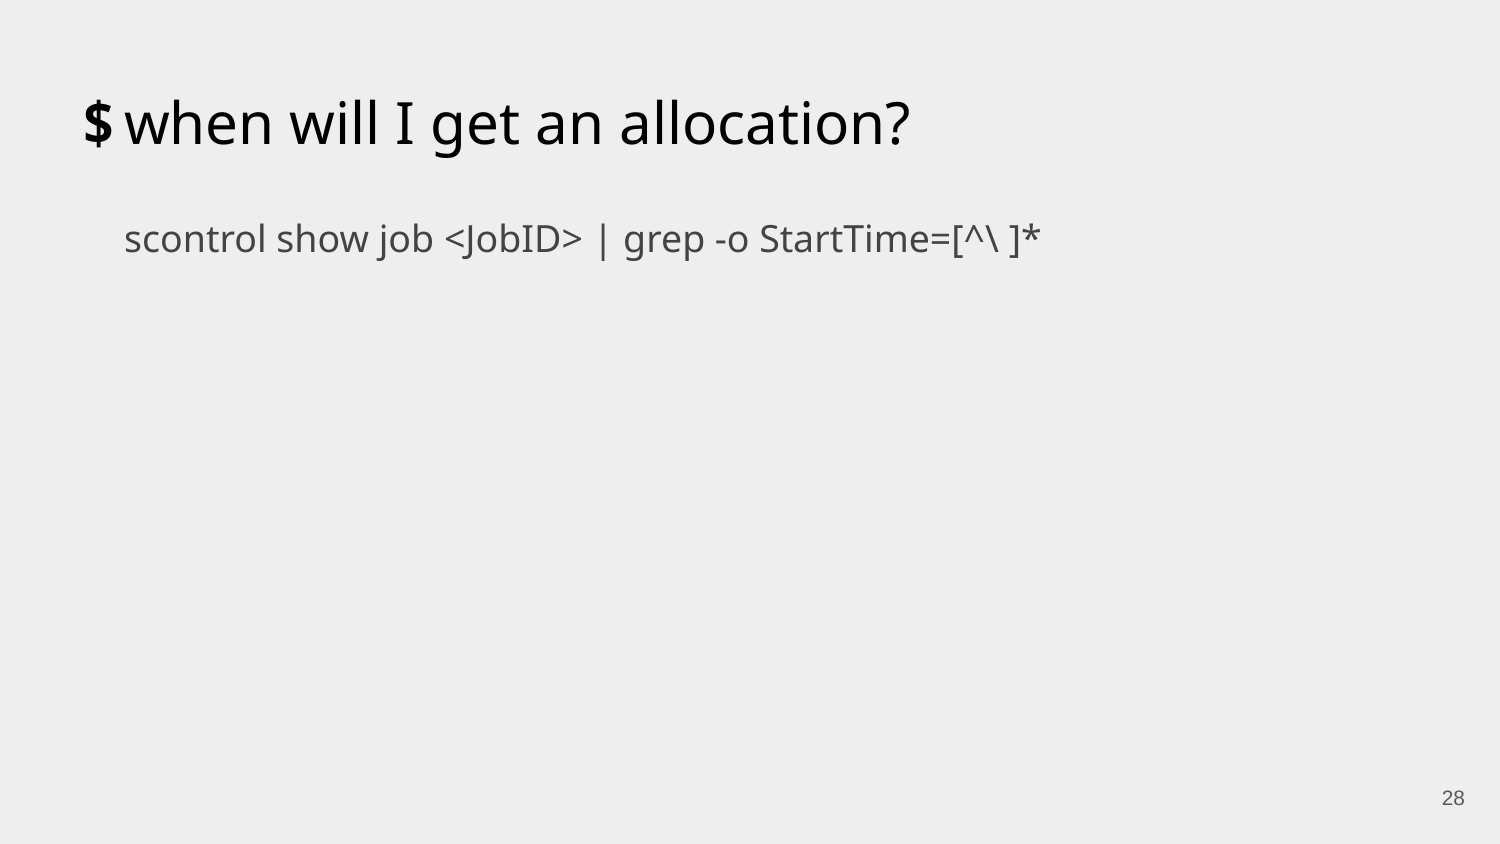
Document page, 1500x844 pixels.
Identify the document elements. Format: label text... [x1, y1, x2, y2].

list scontrol show job <JobID> | grep -o StartTime=[^\ ]* [109, 193, 1449, 750]
slide_number ‹#› [1389, 764, 1480, 830]
title when will I get an allocation? [109, 70, 1449, 167]
